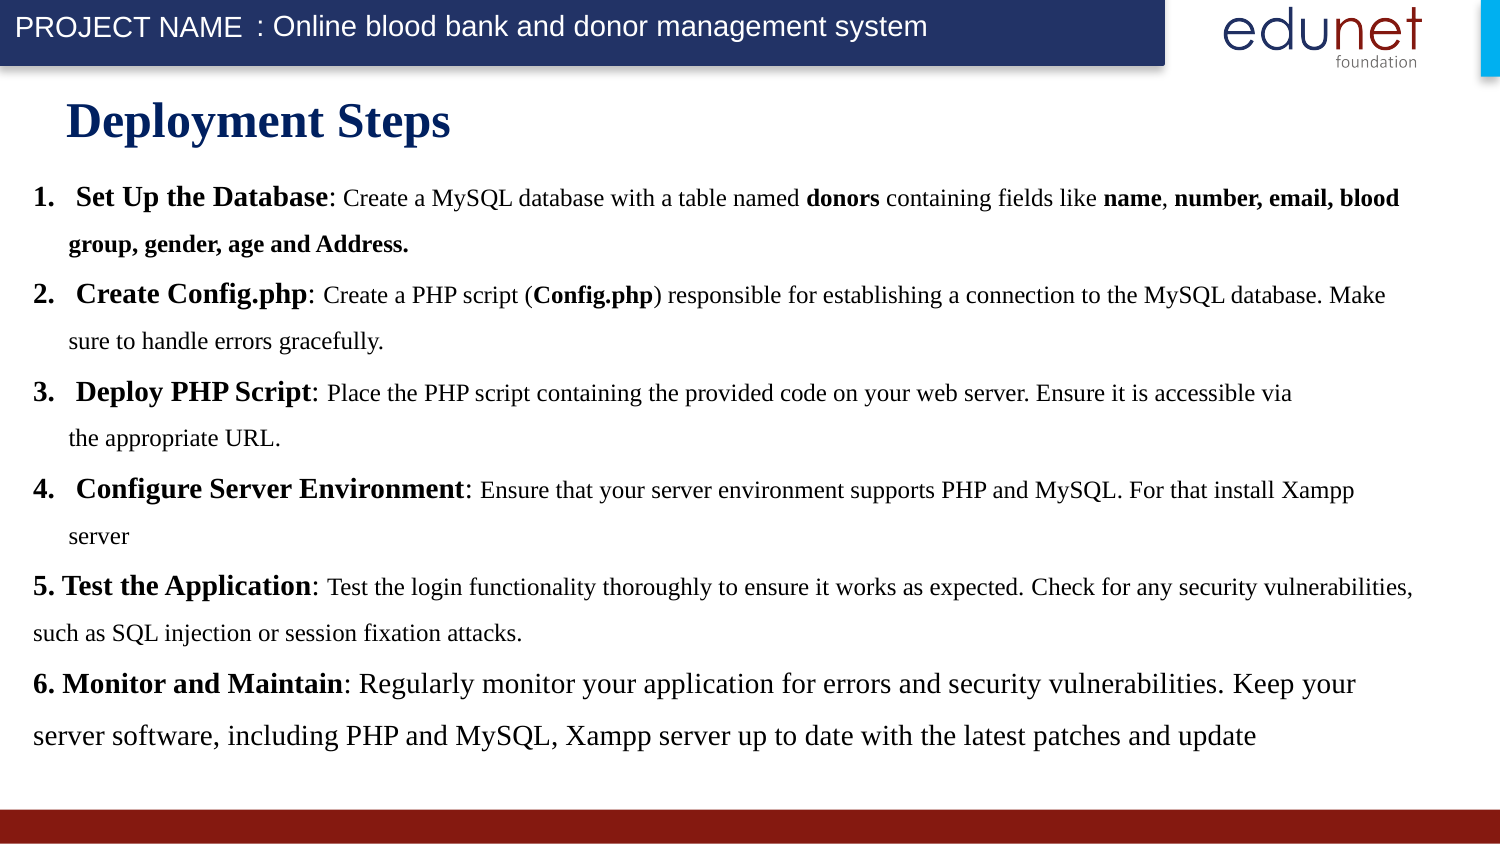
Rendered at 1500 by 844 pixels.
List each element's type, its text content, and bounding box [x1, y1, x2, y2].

text_box : Online blood bank and donor management system [241, 0, 1002, 50]
title Deployment Steps [51, 72, 1449, 167]
picture [1219, 4, 1424, 72]
text_box Set Up the Database:​ Create a MySQL database with a table named donors containing fields like name, number, email, blood group, gender, age and Address.​ Create Config.php:​ Create a PHP script (Config.php) responsible for establishing a connection to the MySQL database. Make sure to handle errors gracefully.​ Deploy PHP Script:​ Place the PHP script containing the provided code on your web server. Ensure it is accessible via the appropriate URL.​ Configure Server Environment:​ Ensure that your server environment supports PHP and MySQL. For that install Xampp server 5. Test the Application:​ Test the login functionality thoroughly to ensure it works as expected.​ Check for any security vulnerabilities, such as SQL injection or session fixation attacks.​ 6. Monitor and Maintain:​ Regularly monitor your application for errors and security vulnerabilities.​ Keep your server software, including PHP and MySQL, Xampp server up to date with the latest patches and update ​ [18, 119, 1429, 844]
